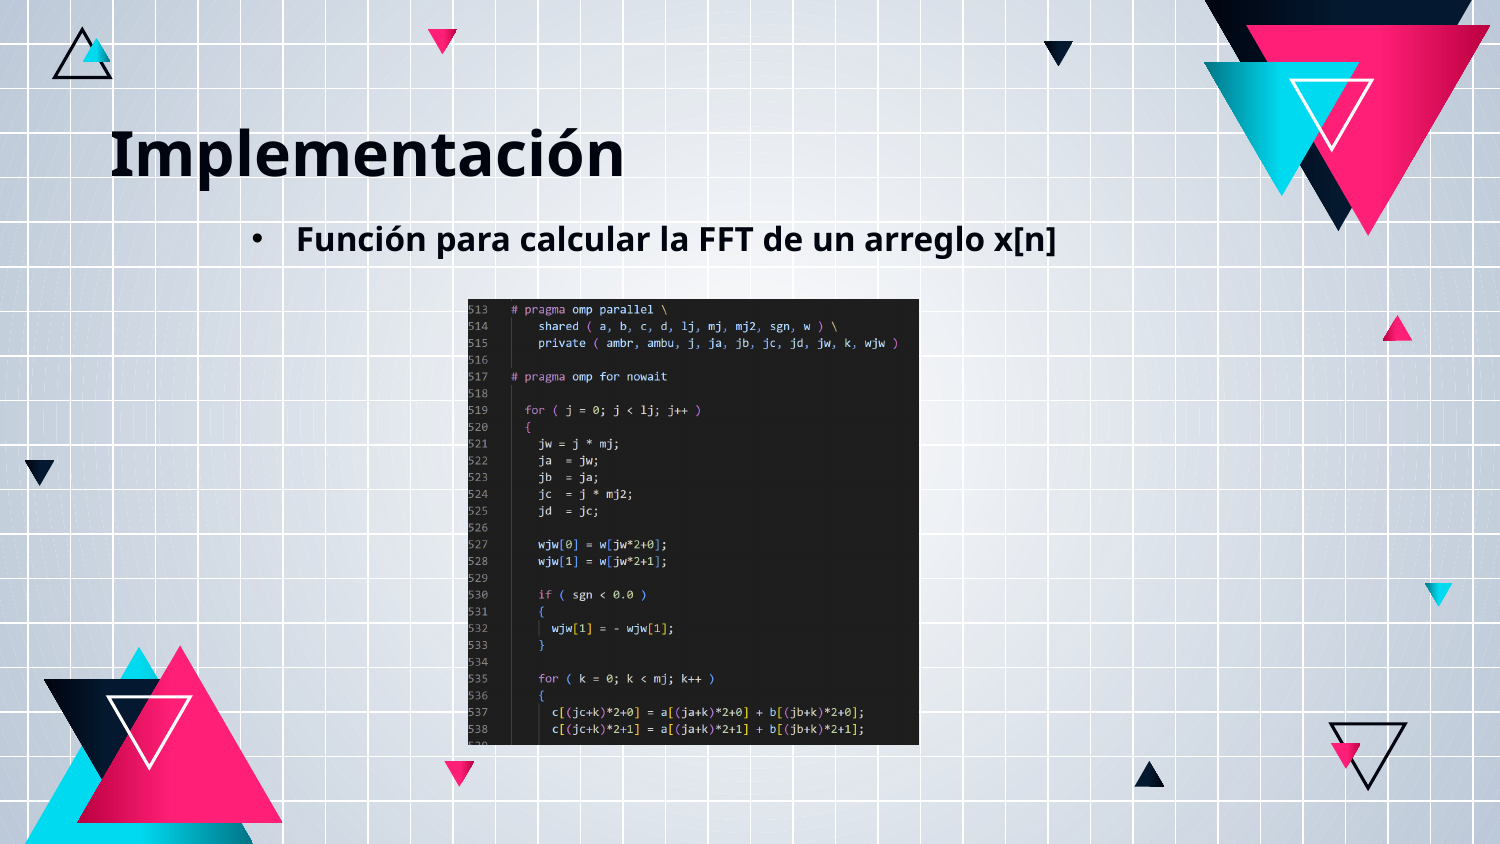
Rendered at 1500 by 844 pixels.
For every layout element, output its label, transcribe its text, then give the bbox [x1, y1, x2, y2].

text_box Función para calcular la FFT de un arreglo x[n] [95, 210, 1334, 266]
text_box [1203, 0, 1491, 237]
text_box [24, 645, 284, 844]
title Implementación [95, 98, 1198, 193]
picture [468, 299, 919, 746]
